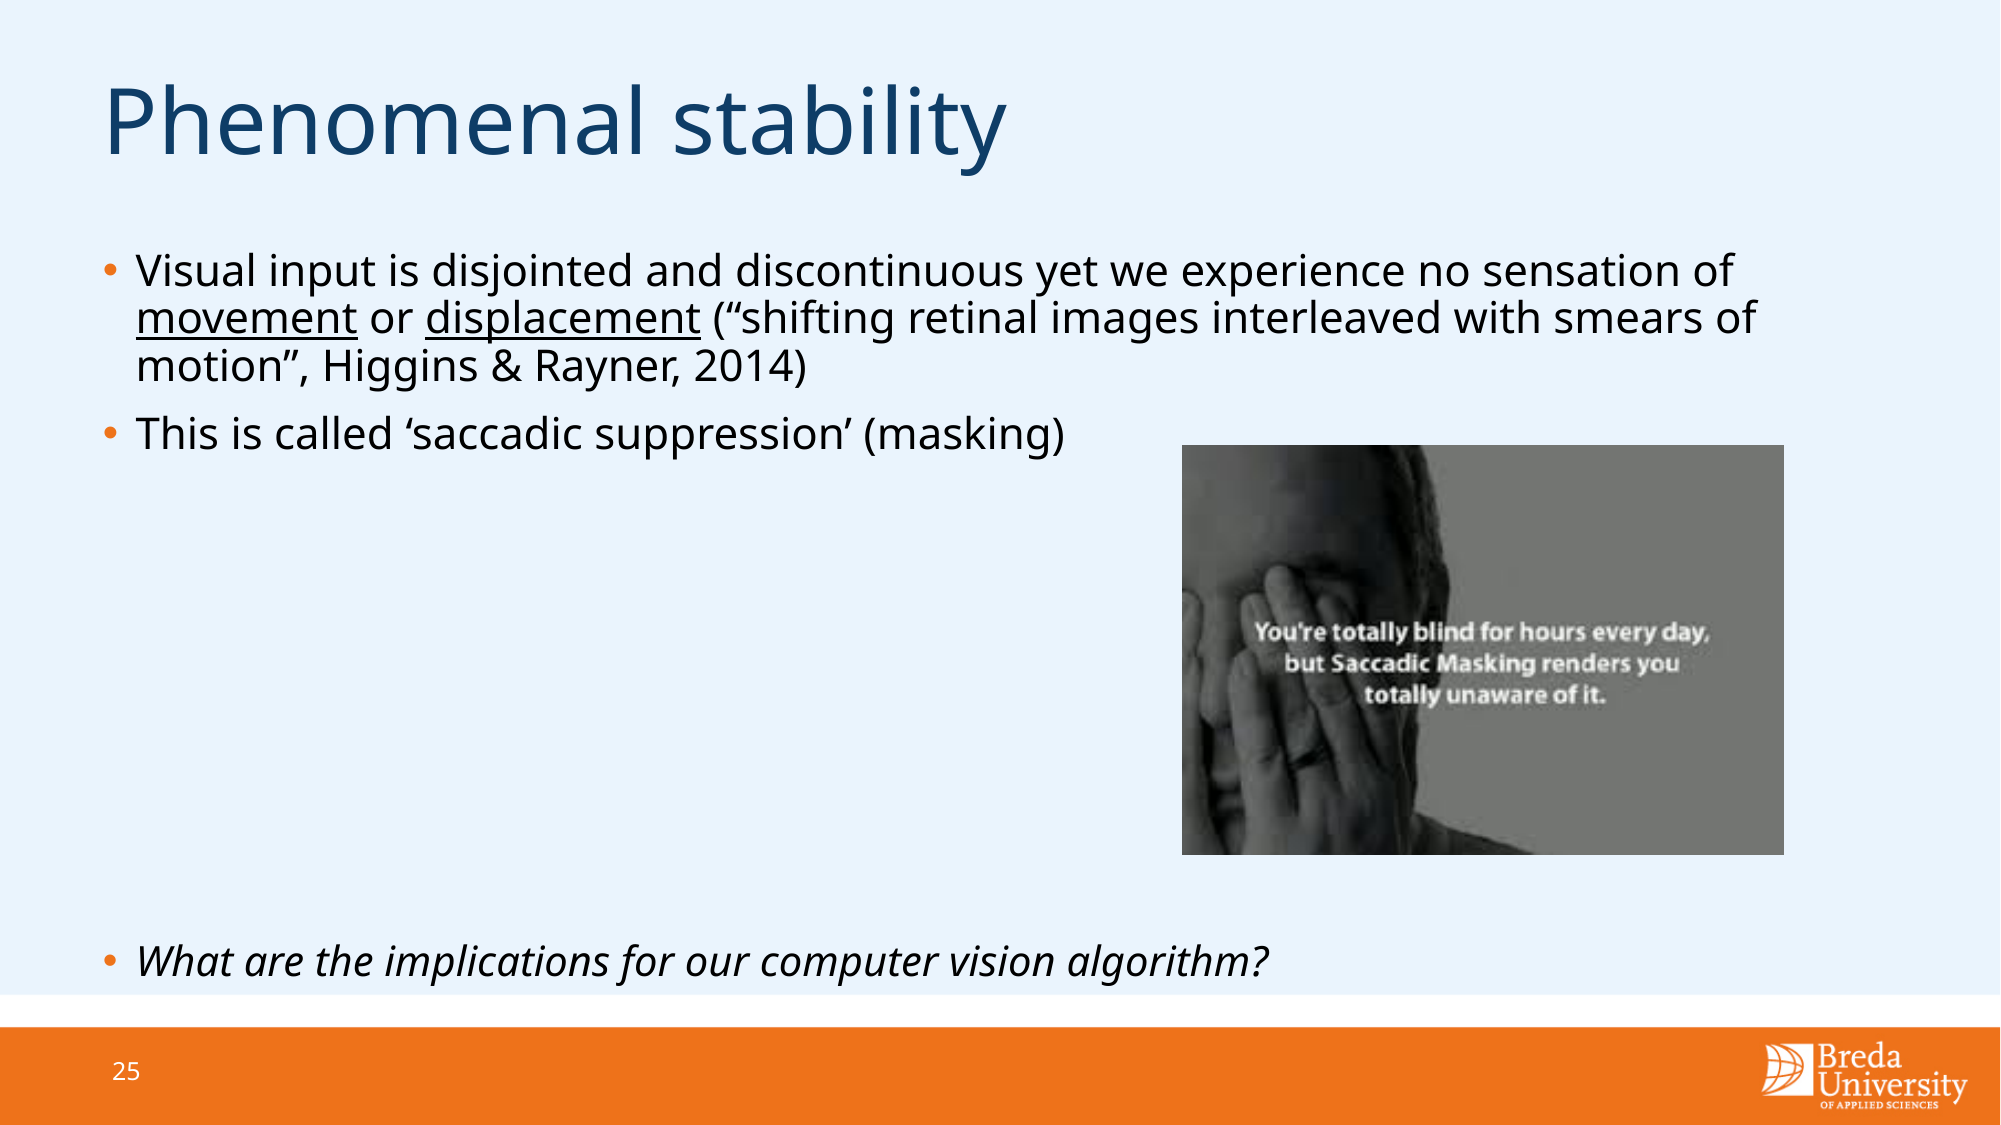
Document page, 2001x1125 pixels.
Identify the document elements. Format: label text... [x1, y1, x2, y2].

slide_number 25 [97, 1042, 198, 1103]
title Phenomenal stability [88, 67, 1917, 210]
picture [0, 0, 2001, 1125]
list Visual input is disjointed and discontinuous yet we experience no sensation of movement or displacement (“shifting retinal images interleaved with smears of motion”, Higgins & Rayner, 2014) This is called ‘saccadic suppression’ (masking) What are the implications for our computer vision algorithm? [88, 241, 1917, 923]
